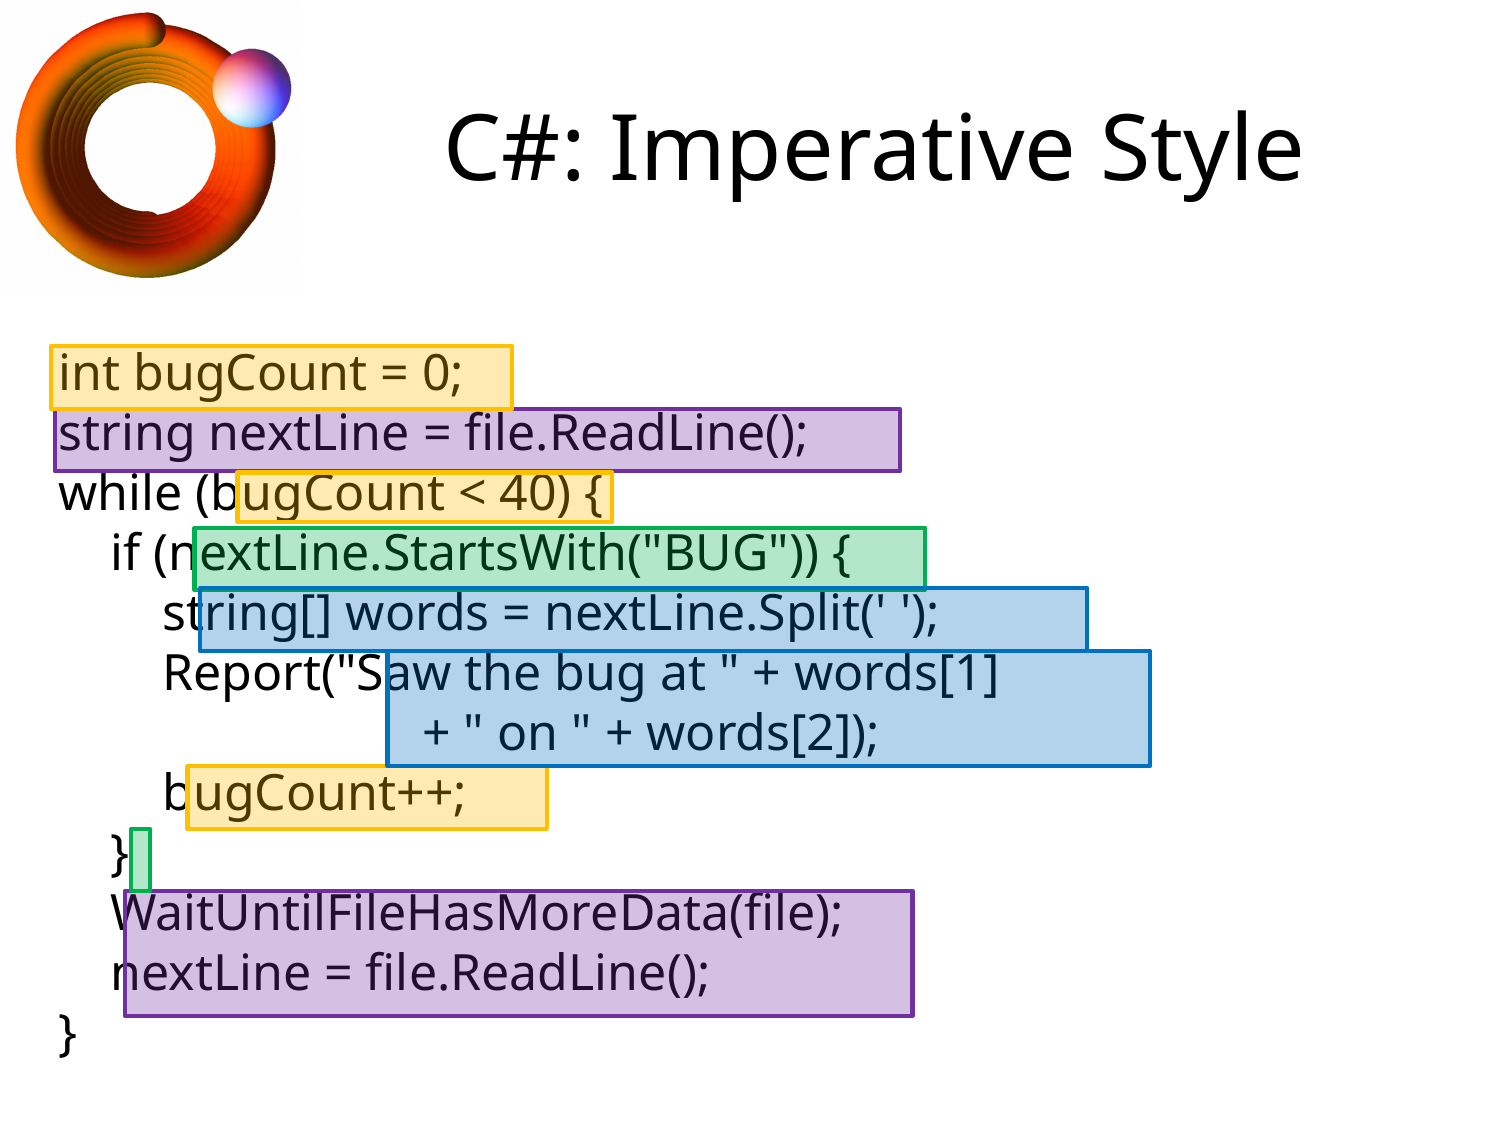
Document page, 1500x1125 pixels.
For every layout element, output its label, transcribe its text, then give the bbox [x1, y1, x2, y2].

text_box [50, 346, 613, 830]
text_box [131, 527, 926, 892]
picture [0, 0, 301, 295]
title C#: Imperative Style [312, 50, 1438, 238]
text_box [199, 587, 1151, 767]
text_box int bugCount = 0; string nextLine = file.ReadLine(); while (bugCount < 40) { if (nextLine.StartsWith("BUG")) { string[] words = nextLine.Split(' '); Report("Saw the bug at " + words[1] + " on " + words[2]); bugCount++; } WaitUntilFileHasMoreData(file); nextLine = file.ReadLine(); } [43, 332, 1457, 1068]
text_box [617, 408, 913, 526]
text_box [54, 836, 913, 1017]
